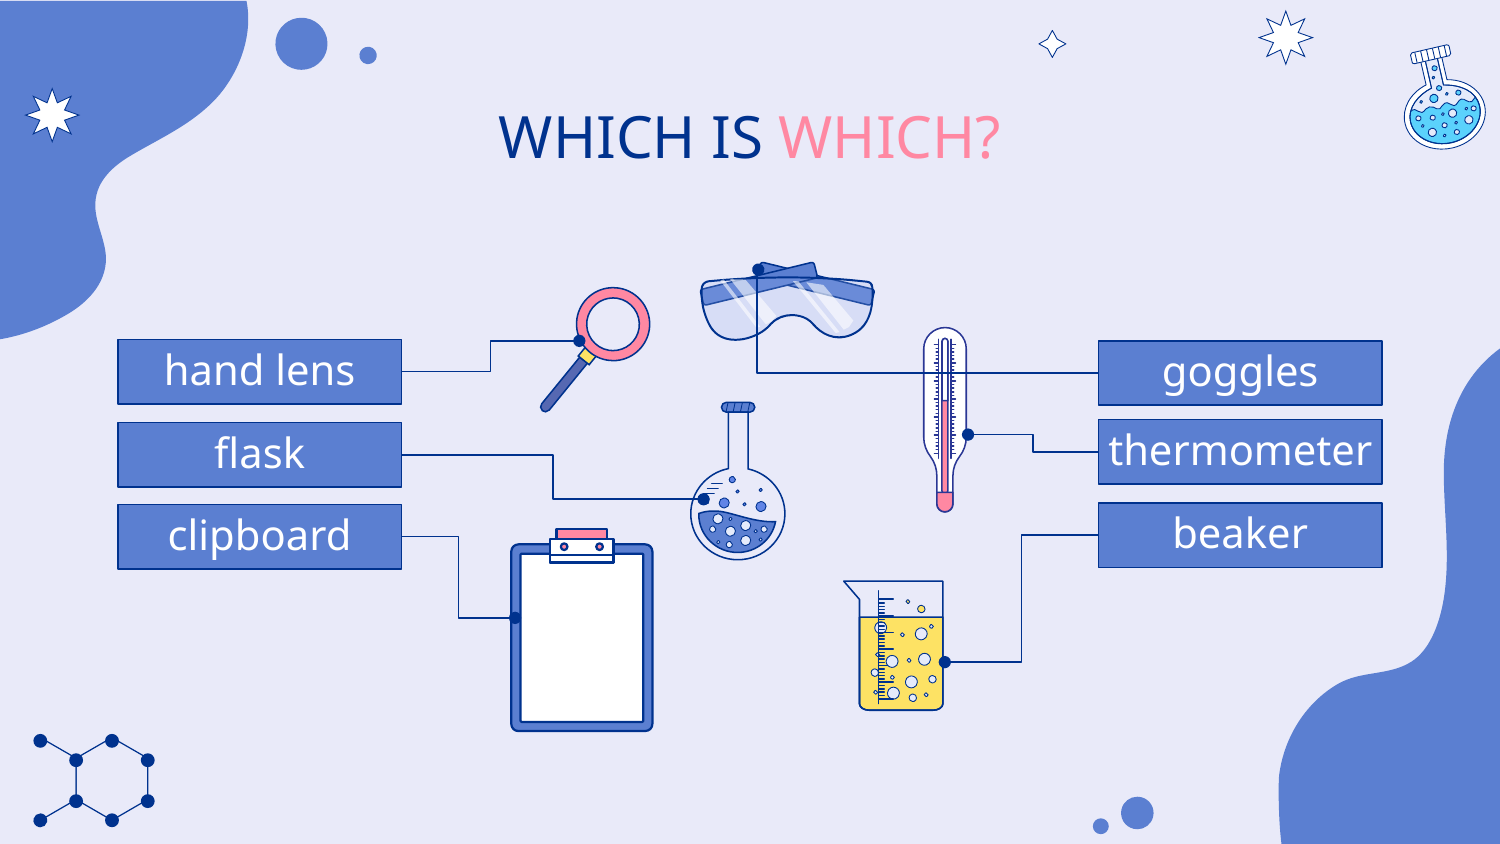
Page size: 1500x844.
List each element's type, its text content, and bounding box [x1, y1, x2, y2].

title beaker [1098, 502, 1382, 568]
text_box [872, 297, 1099, 374]
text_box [690, 402, 786, 560]
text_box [967, 434, 1099, 453]
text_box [511, 528, 653, 732]
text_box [401, 536, 516, 619]
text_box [699, 261, 875, 342]
title WHICH IS WHICH? [118, 88, 1382, 183]
title flask [118, 422, 402, 488]
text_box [843, 580, 944, 711]
title goggles [1098, 340, 1382, 406]
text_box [539, 287, 653, 412]
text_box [923, 382, 967, 513]
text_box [944, 534, 1099, 663]
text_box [401, 454, 704, 500]
title hand lens [118, 339, 402, 404]
title clipboard [118, 504, 402, 569]
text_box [401, 340, 580, 372]
title thermometer [1098, 419, 1382, 485]
